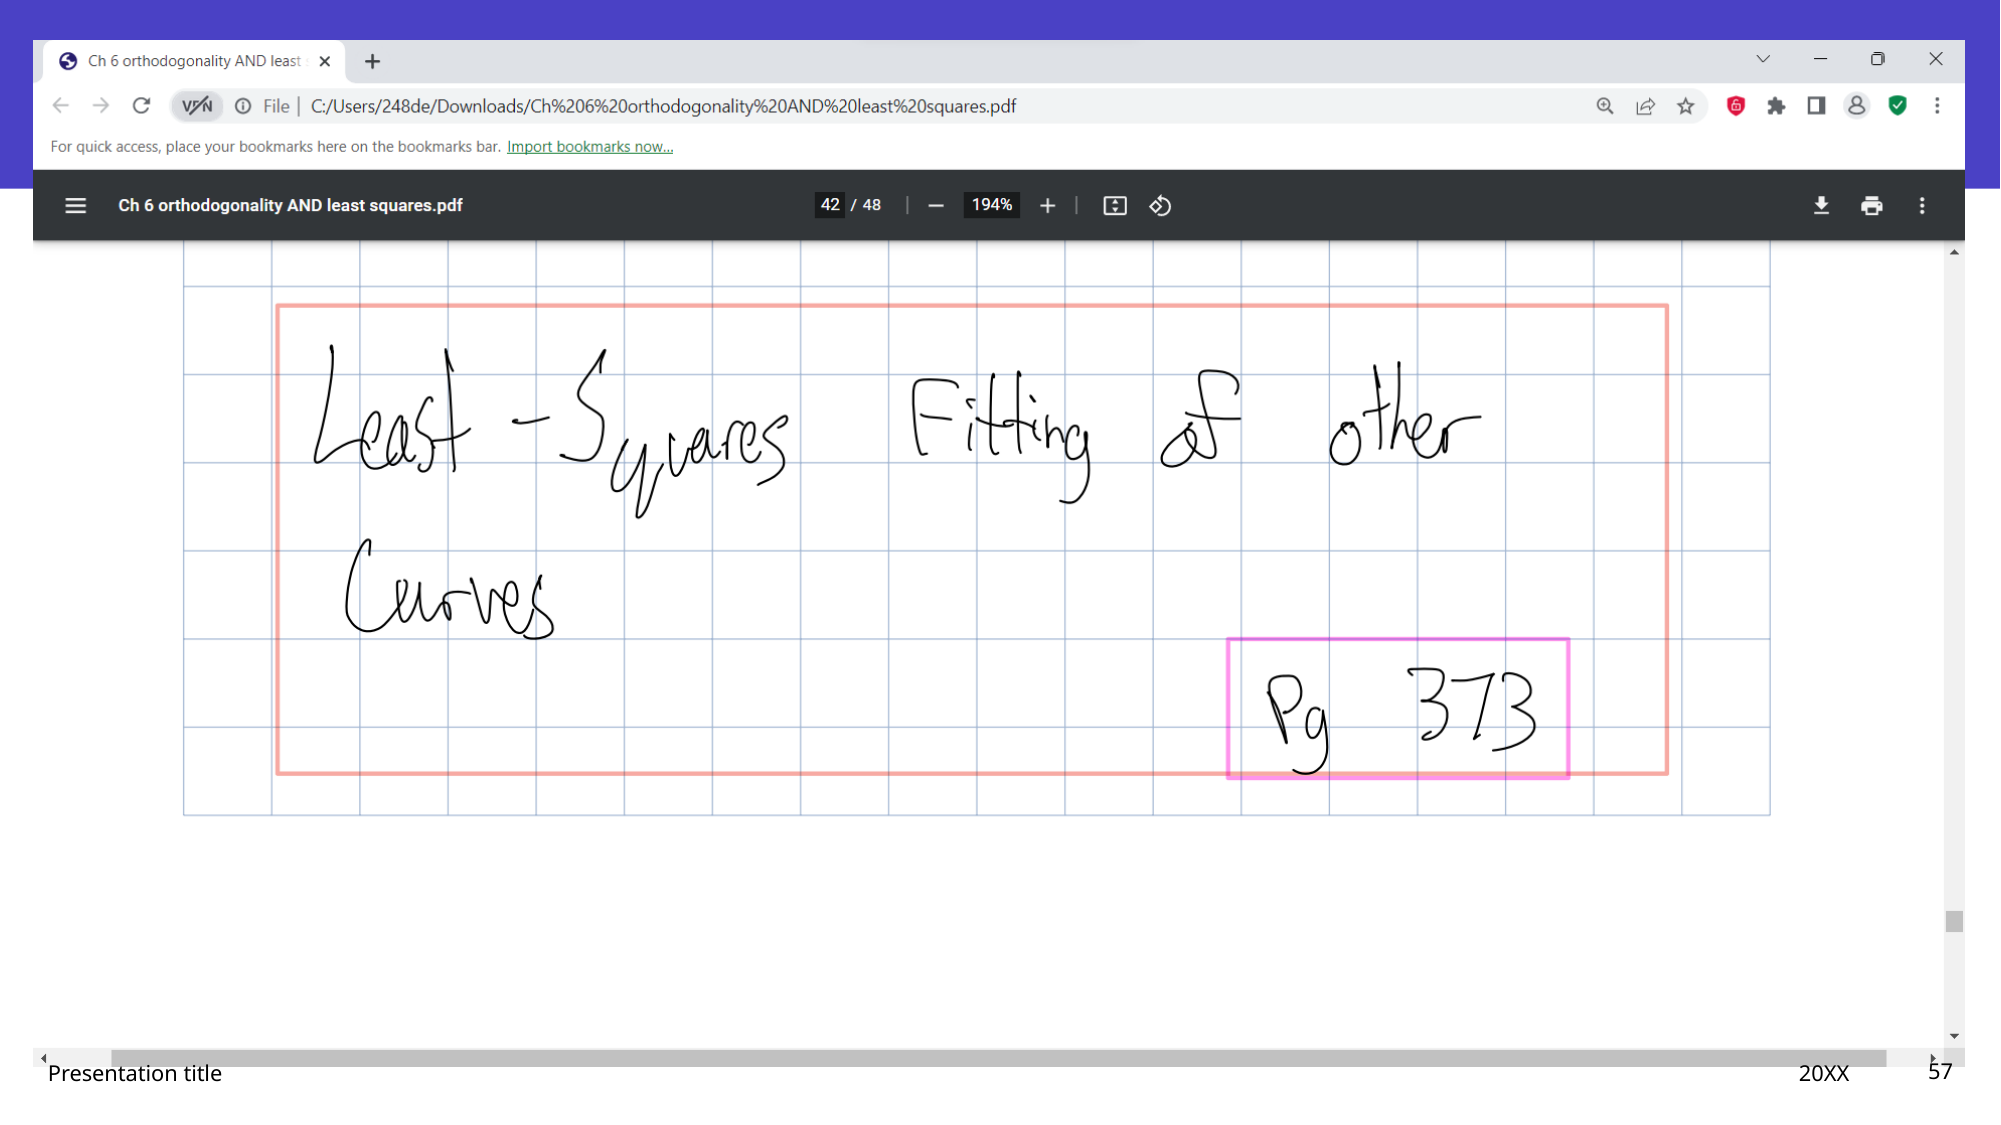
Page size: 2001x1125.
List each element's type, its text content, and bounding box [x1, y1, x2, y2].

slide_number 20XX [1150, 1067, 1864, 1103]
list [32, 40, 1965, 1067]
slide_number 57 [1864, 1042, 1968, 1103]
footer Presentation title [33, 1067, 827, 1103]
